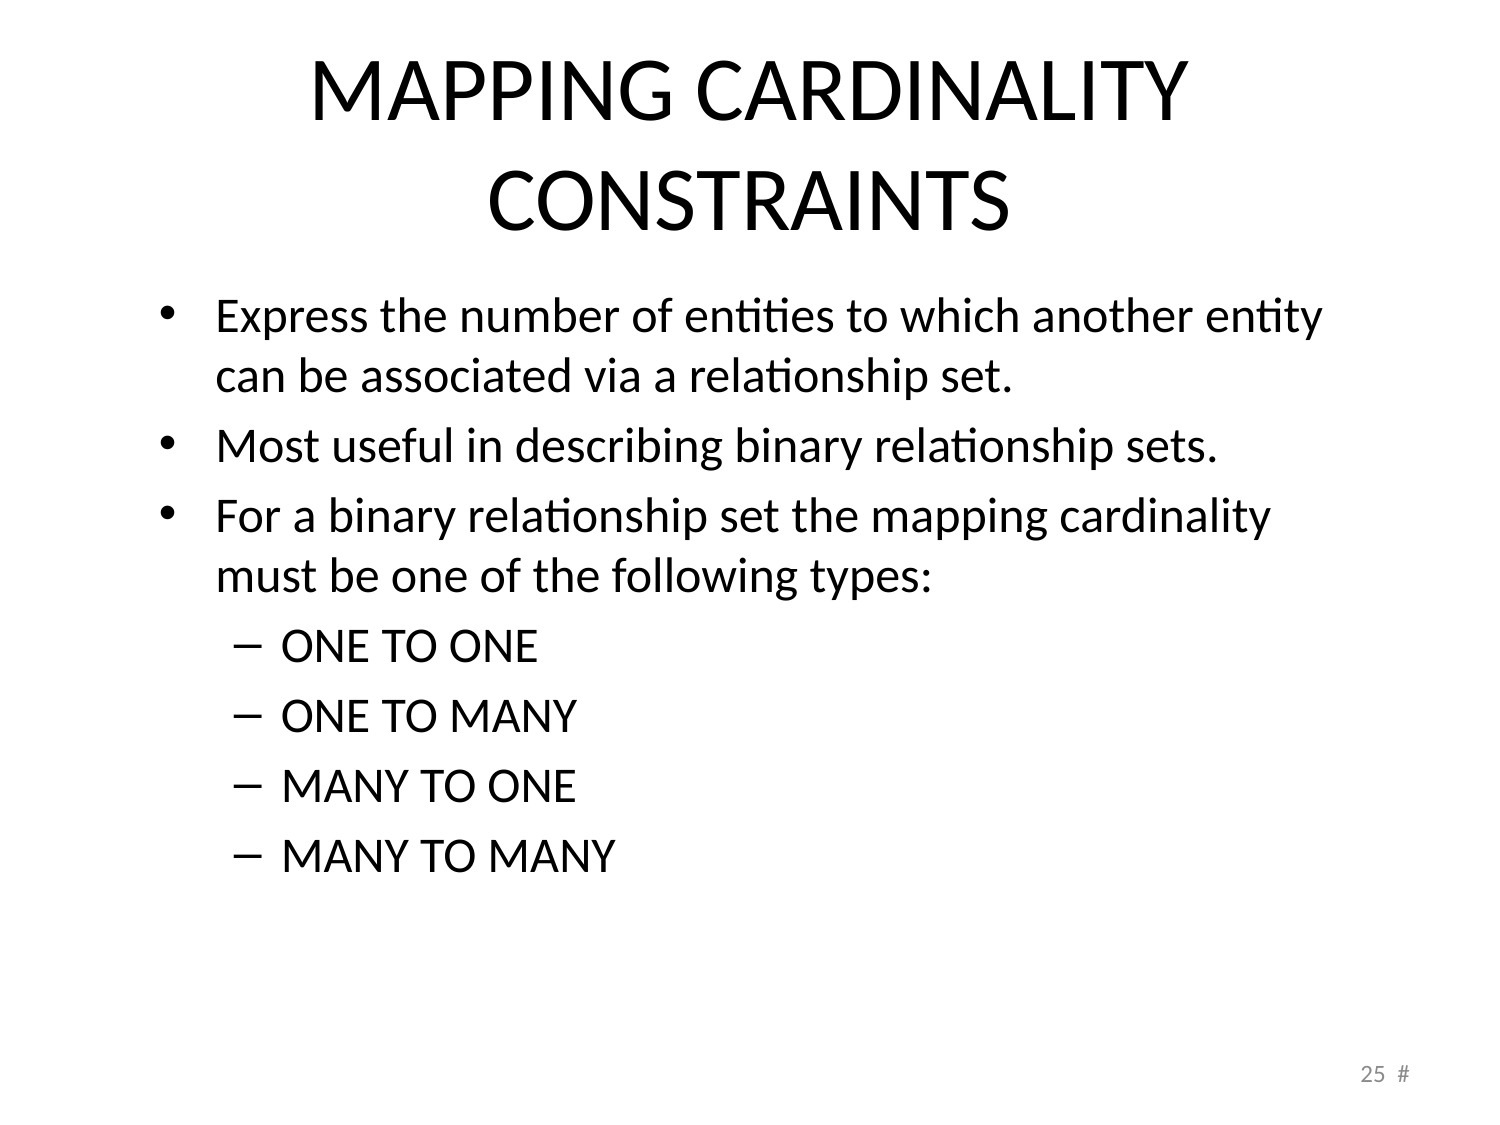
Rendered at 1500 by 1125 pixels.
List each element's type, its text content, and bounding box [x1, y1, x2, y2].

list Express the number of entities to which another entity can be associated via a relationship set. Most useful in describing binary relationship sets. For a binary relationship set the mapping cardinality must be one of the following types: One to one One to many Many to one Many to many [144, 275, 1356, 950]
title Mapping Cardinality Constraints [75, 45, 1425, 233]
slide_number 25 # [1074, 1042, 1425, 1103]
